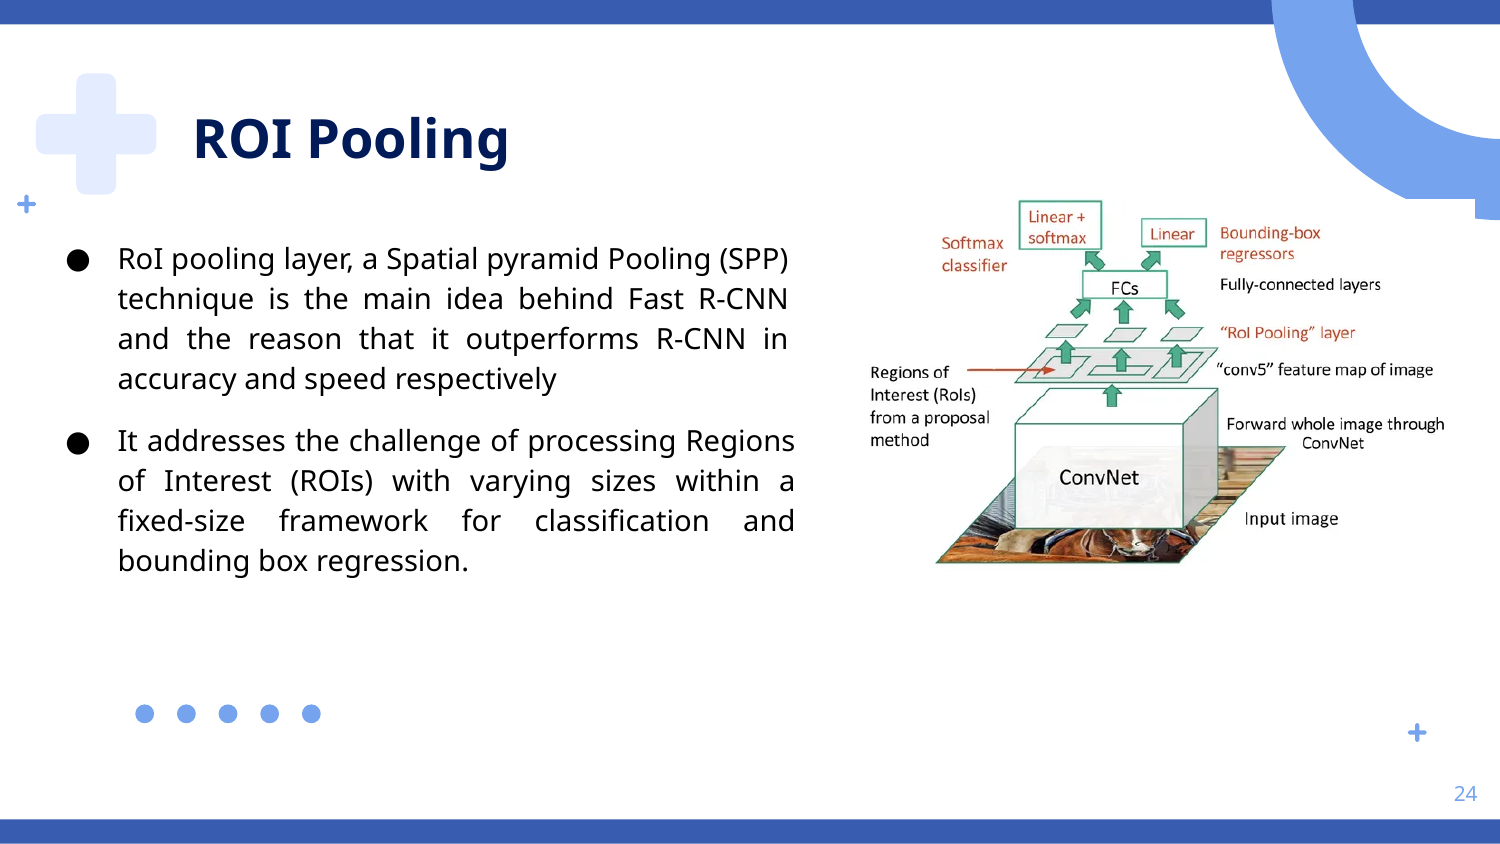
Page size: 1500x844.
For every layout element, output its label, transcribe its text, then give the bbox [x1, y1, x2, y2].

subtitle It addresses the challenge of processing Regions of Interest (ROIs) with varying sizes within a fixed-size framework for classification and bounding box regression. [27, 402, 812, 526]
title ROI Pooling [102, 89, 1104, 175]
subtitle RoI pooling layer, a Spatial pyramid Pooling (SPP) technique is the main idea behind Fast R-CNN and the reason that it outperforms R-CNN in accuracy and speed respectively [27, 219, 805, 378]
title 24 [1433, 765, 1498, 821]
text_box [135, 704, 321, 724]
picture [835, 199, 1476, 585]
